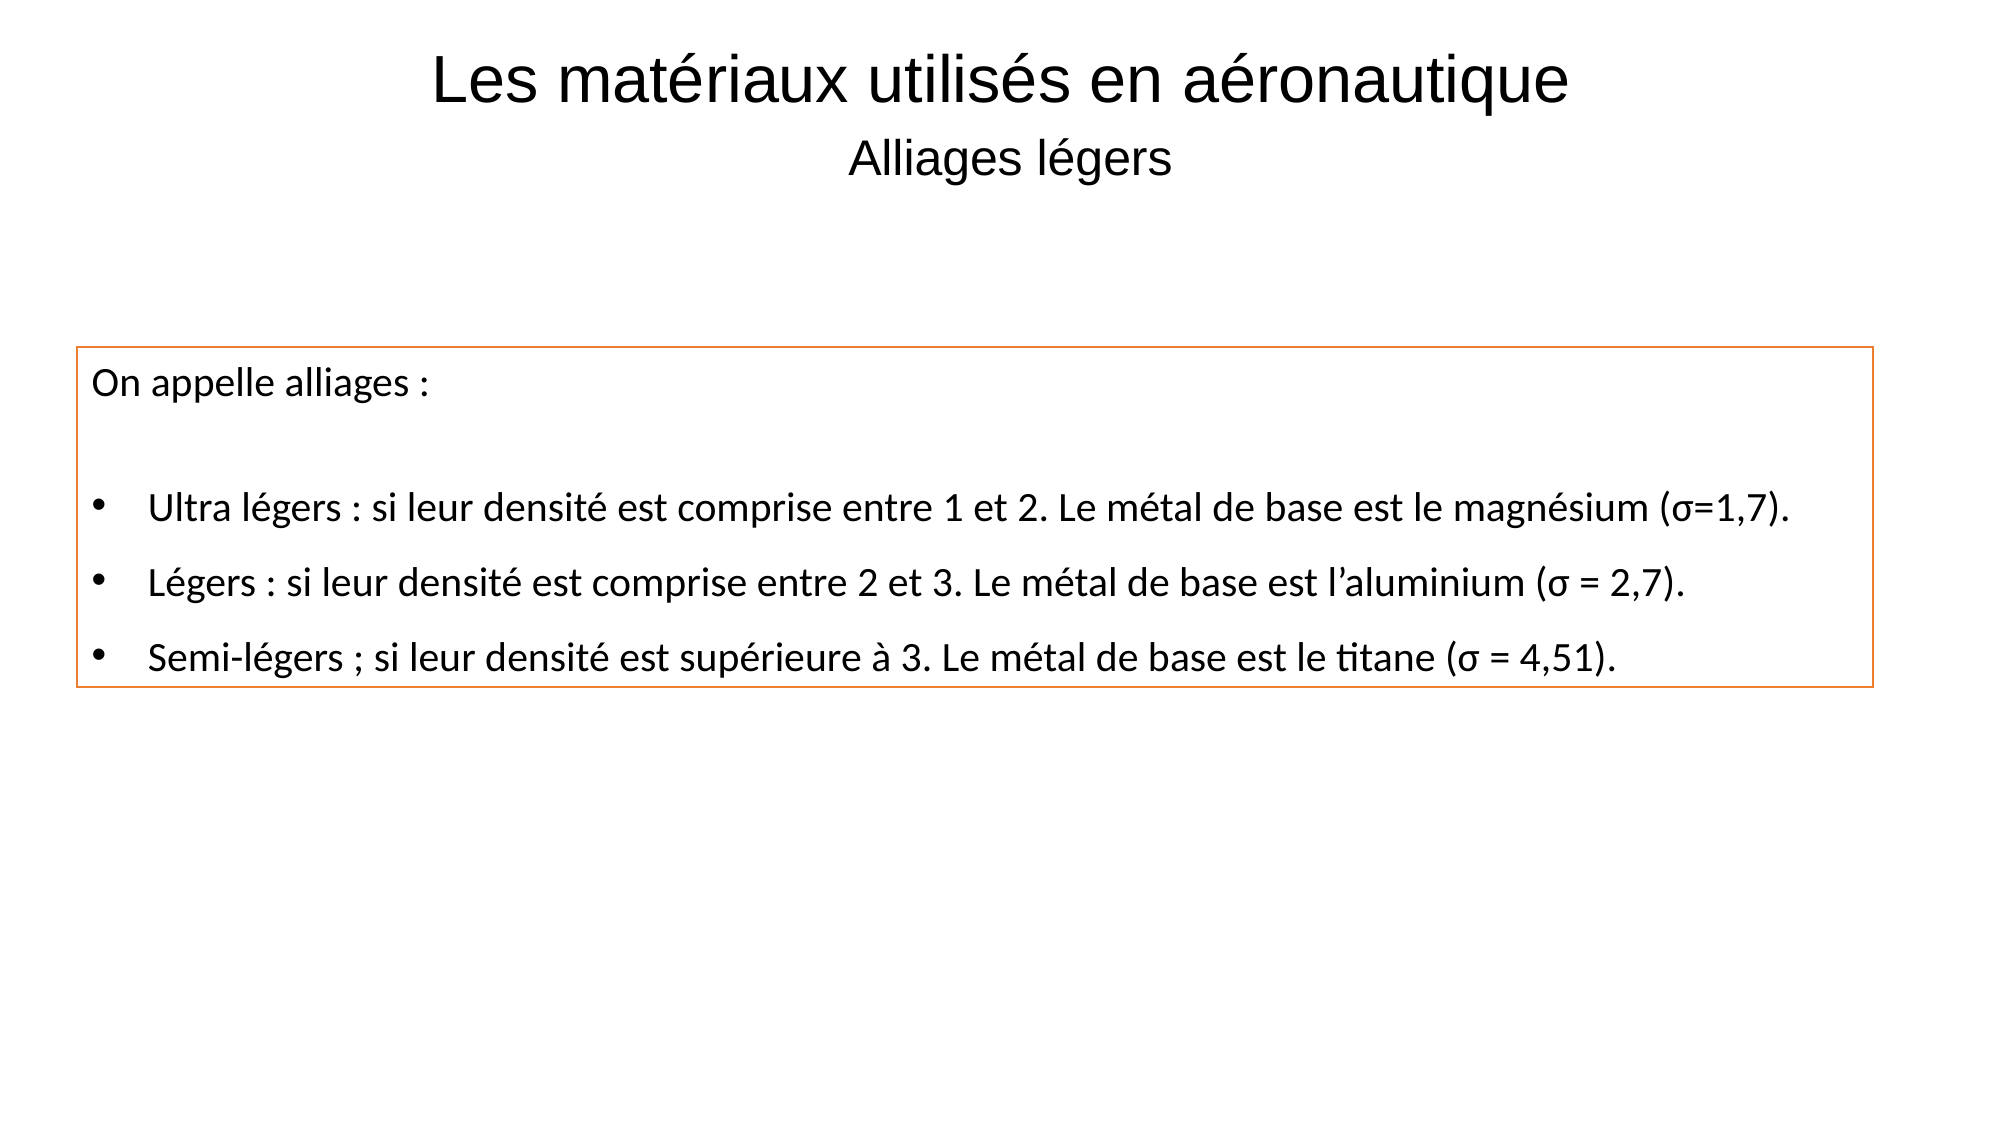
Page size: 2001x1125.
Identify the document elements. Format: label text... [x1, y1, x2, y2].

text_box On appelle alliages : Ultra légers : si leur densité est comprise entre 1 et 2. Le métal de base est le magnésium (σ=1,7). Légers : si leur densité est comprise entre 2 et 3. Le métal de base est l’aluminium (σ = 2,7). Semi-légers ; si leur densité est supérieure à 3. Le métal de base est le titane (σ = 4,51). [76, 346, 1874, 688]
text_box Les matériaux utilisés en aéronautique [148, 34, 1873, 128]
title Alliages légers [713, 128, 1309, 205]
